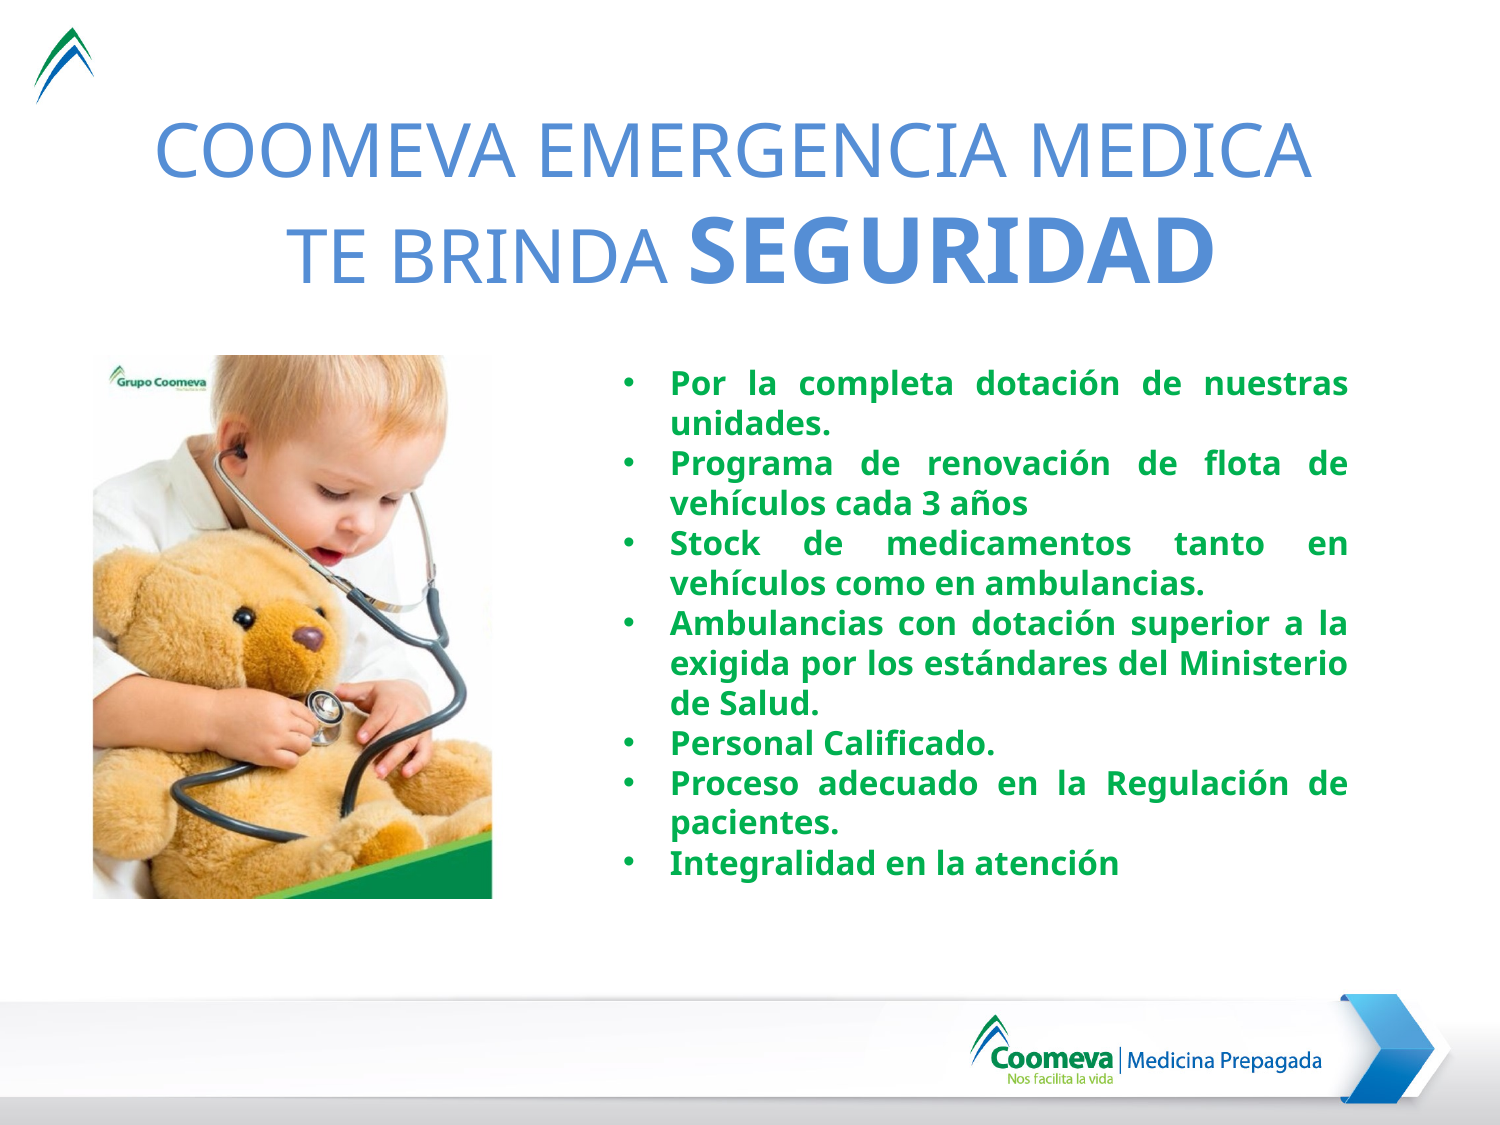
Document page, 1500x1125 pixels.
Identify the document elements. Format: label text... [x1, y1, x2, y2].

text_box Por la completa dotación de nuestras unidades. Programa de renovación de flota de vehículos cada 3 años Stock de medicamentos tanto en vehículos como en ambulancias. Ambulancias con dotación superior a la exigida por los estándares del Ministerio de Salud. Personal Calificado. Proceso adecuado en la Regulación de pacientes. Integralidad en la atención [608, 355, 1365, 889]
picture [0, 0, 1500, 1125]
text_box COOMEVA EMERGENCIA MEDICA TE BRINDA SEGURIDAD [47, 94, 1439, 310]
